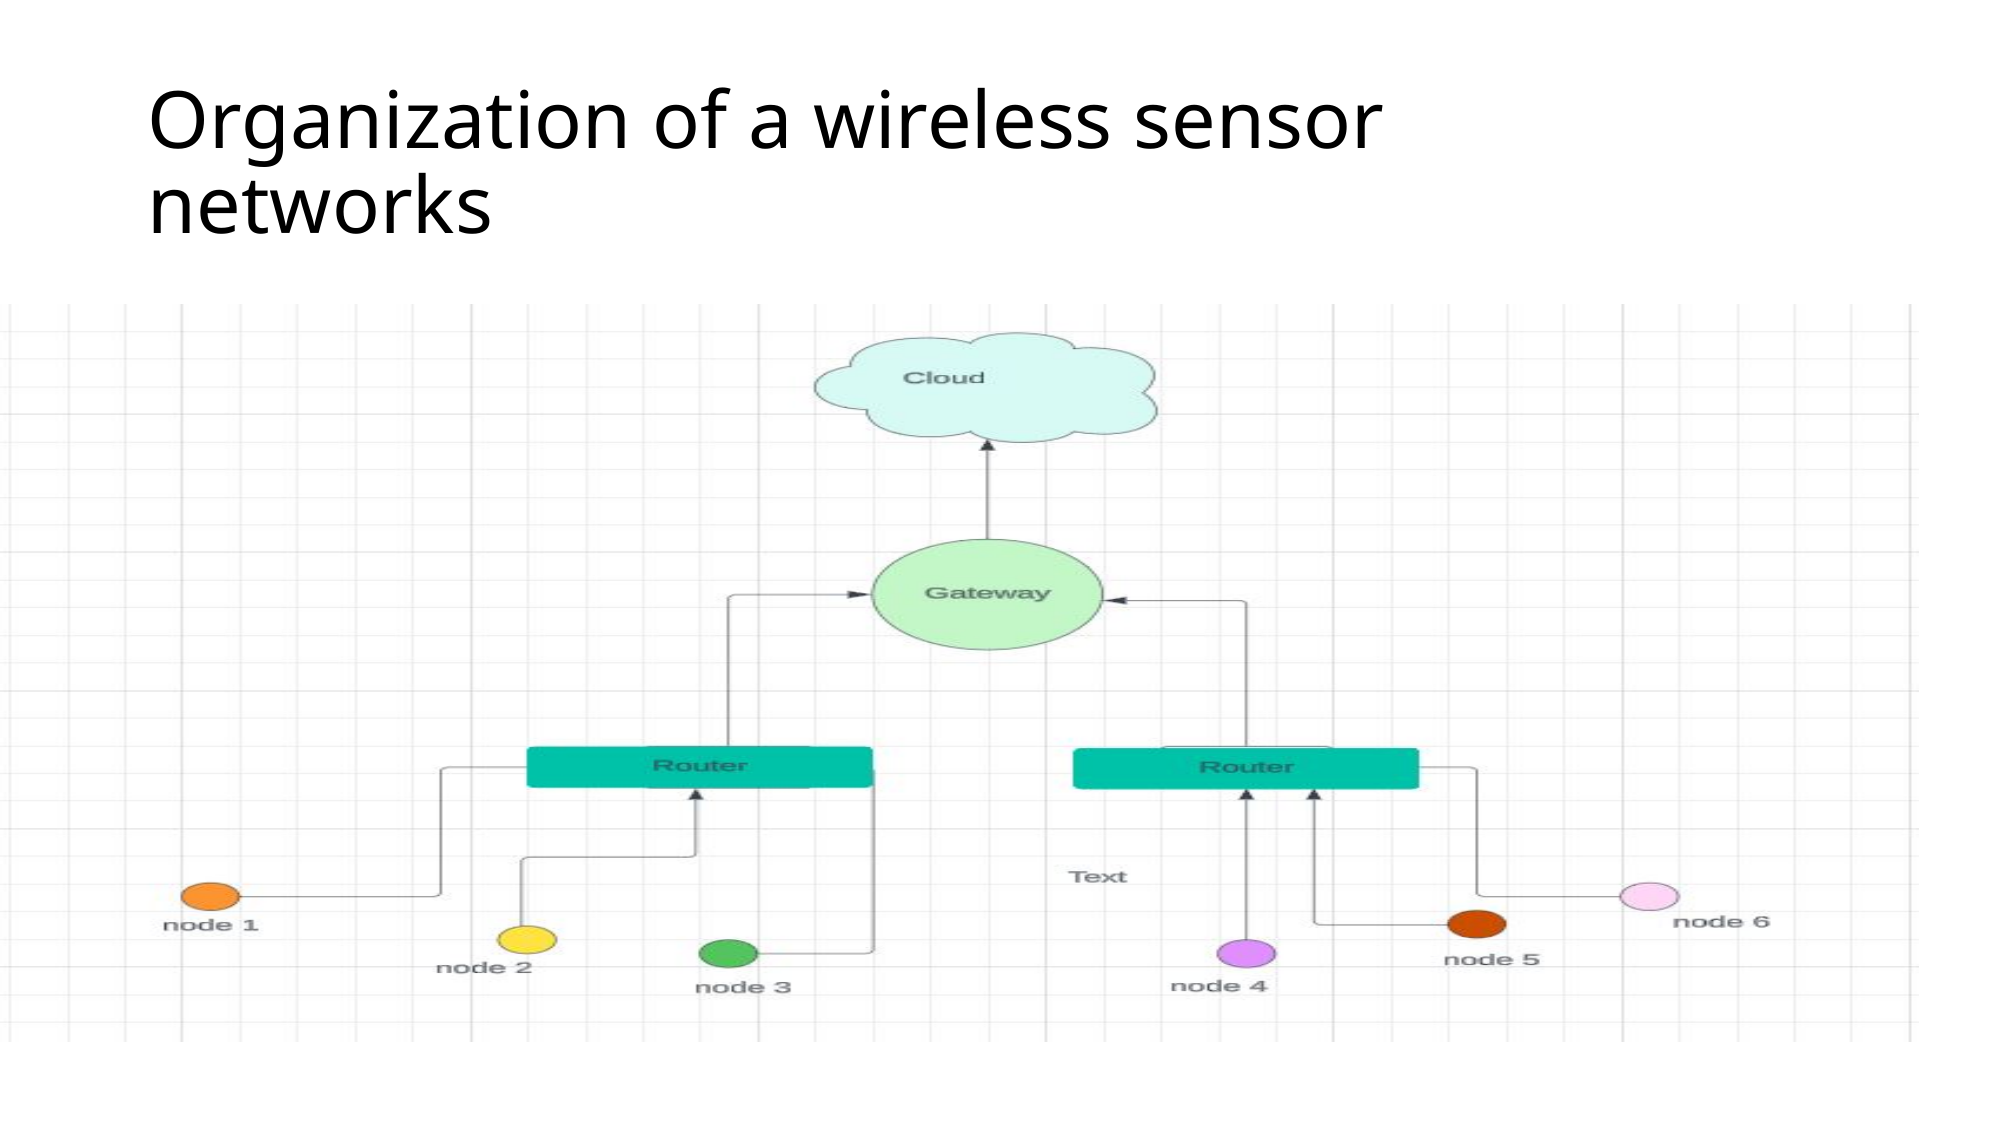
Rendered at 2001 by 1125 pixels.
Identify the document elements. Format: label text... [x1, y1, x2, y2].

picture [0, 304, 1919, 1042]
title Organization of a wireless sensor networks [132, 63, 1648, 259]
